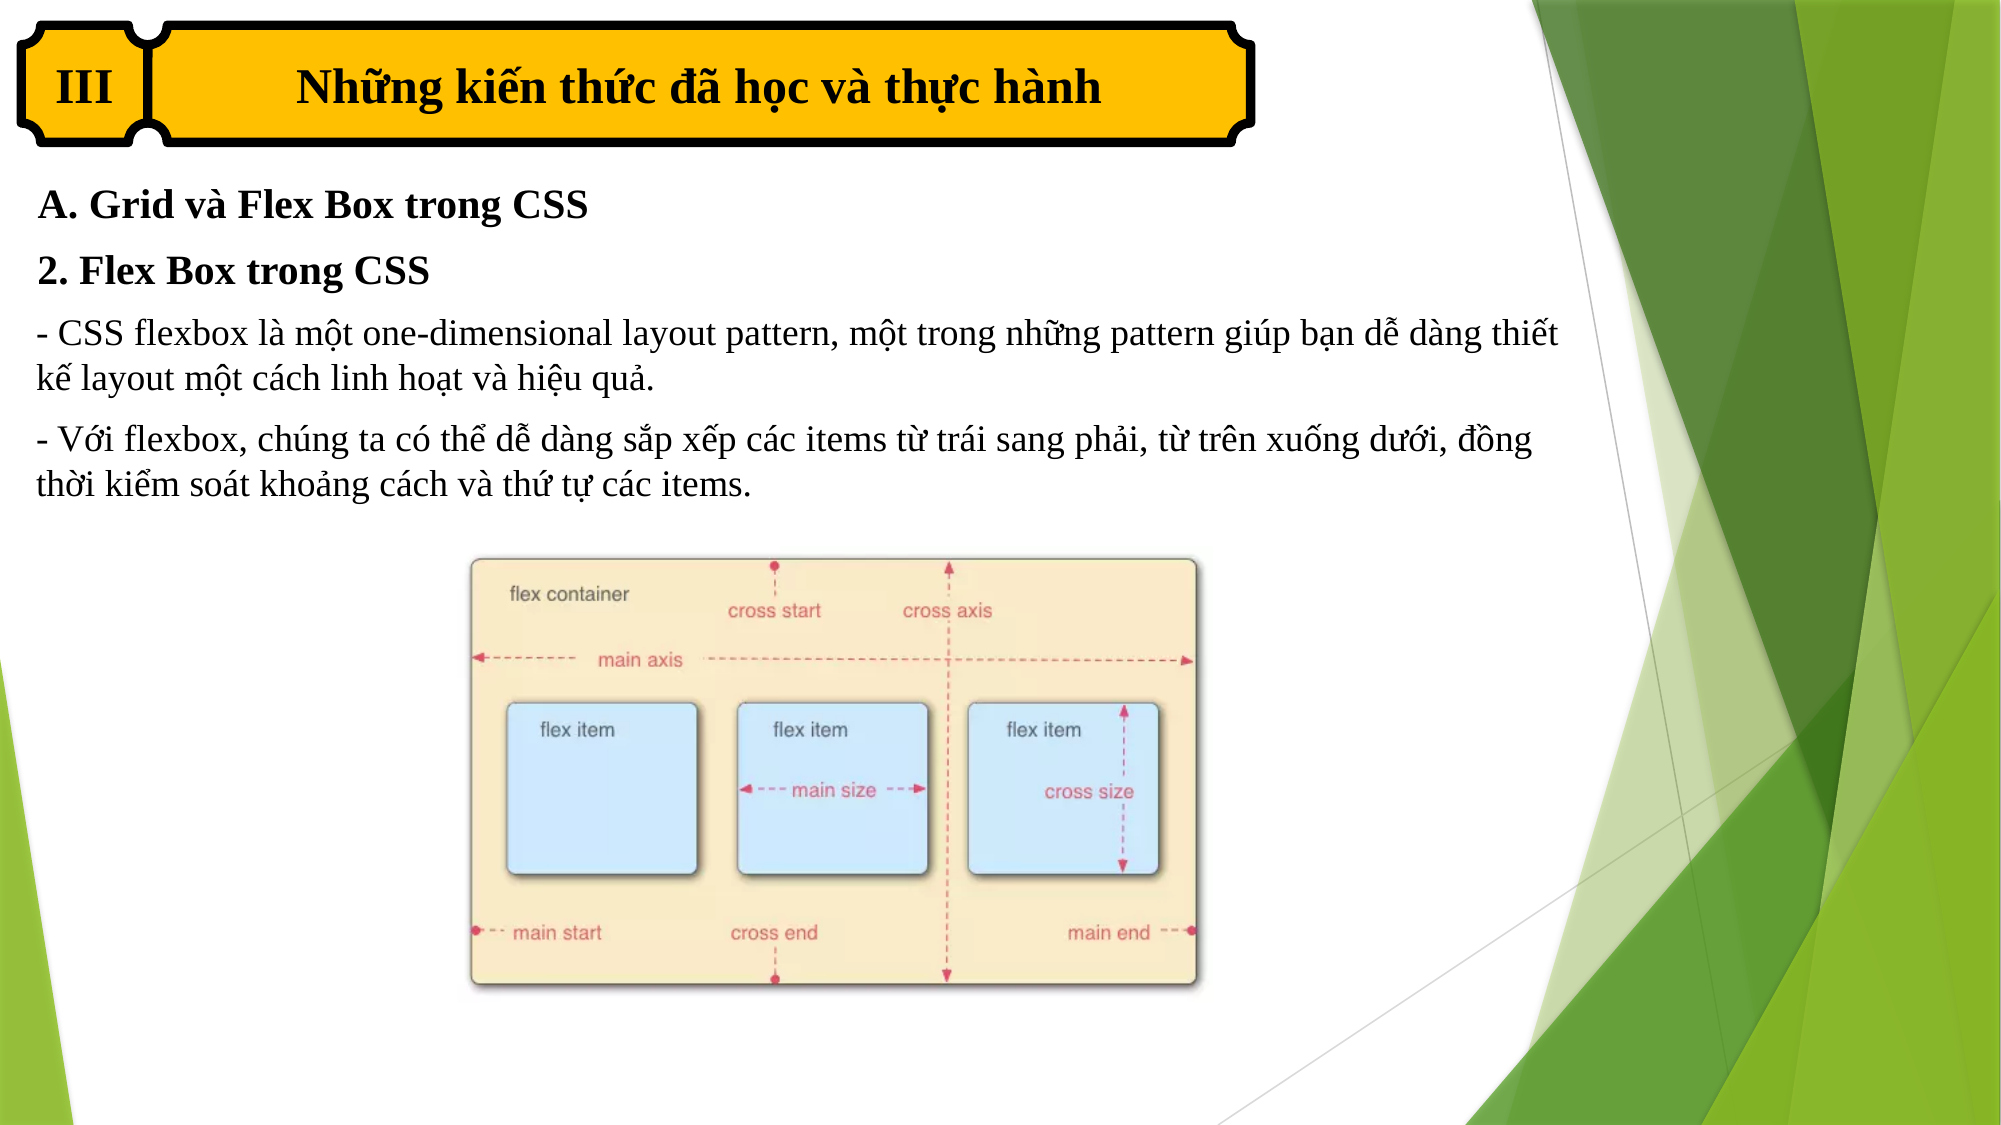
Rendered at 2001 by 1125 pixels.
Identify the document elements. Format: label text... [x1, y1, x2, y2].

text_box - CSS flexbox là một one-dimensional layout pattern, một trong những pattern giúp bạn dễ dàng thiết kế layout một cách linh hoạt và hiệu quả. [21, 301, 1607, 406]
picture [446, 526, 1229, 1011]
text_box III [19, 23, 149, 145]
text_box Những kiến thức đã học và thực hành [146, 23, 1253, 145]
text_box A. Grid và Flex Box trong CSS [22, 169, 605, 235]
text_box - Với flexbox, chúng ta có thể dễ dàng sắp xếp các items từ trái sang phải, từ trên xuống dưới, đồng thời kiểm soát khoảng cách và thứ tự các items. [21, 407, 1607, 512]
text_box 2. Flex Box trong CSS [22, 235, 446, 301]
